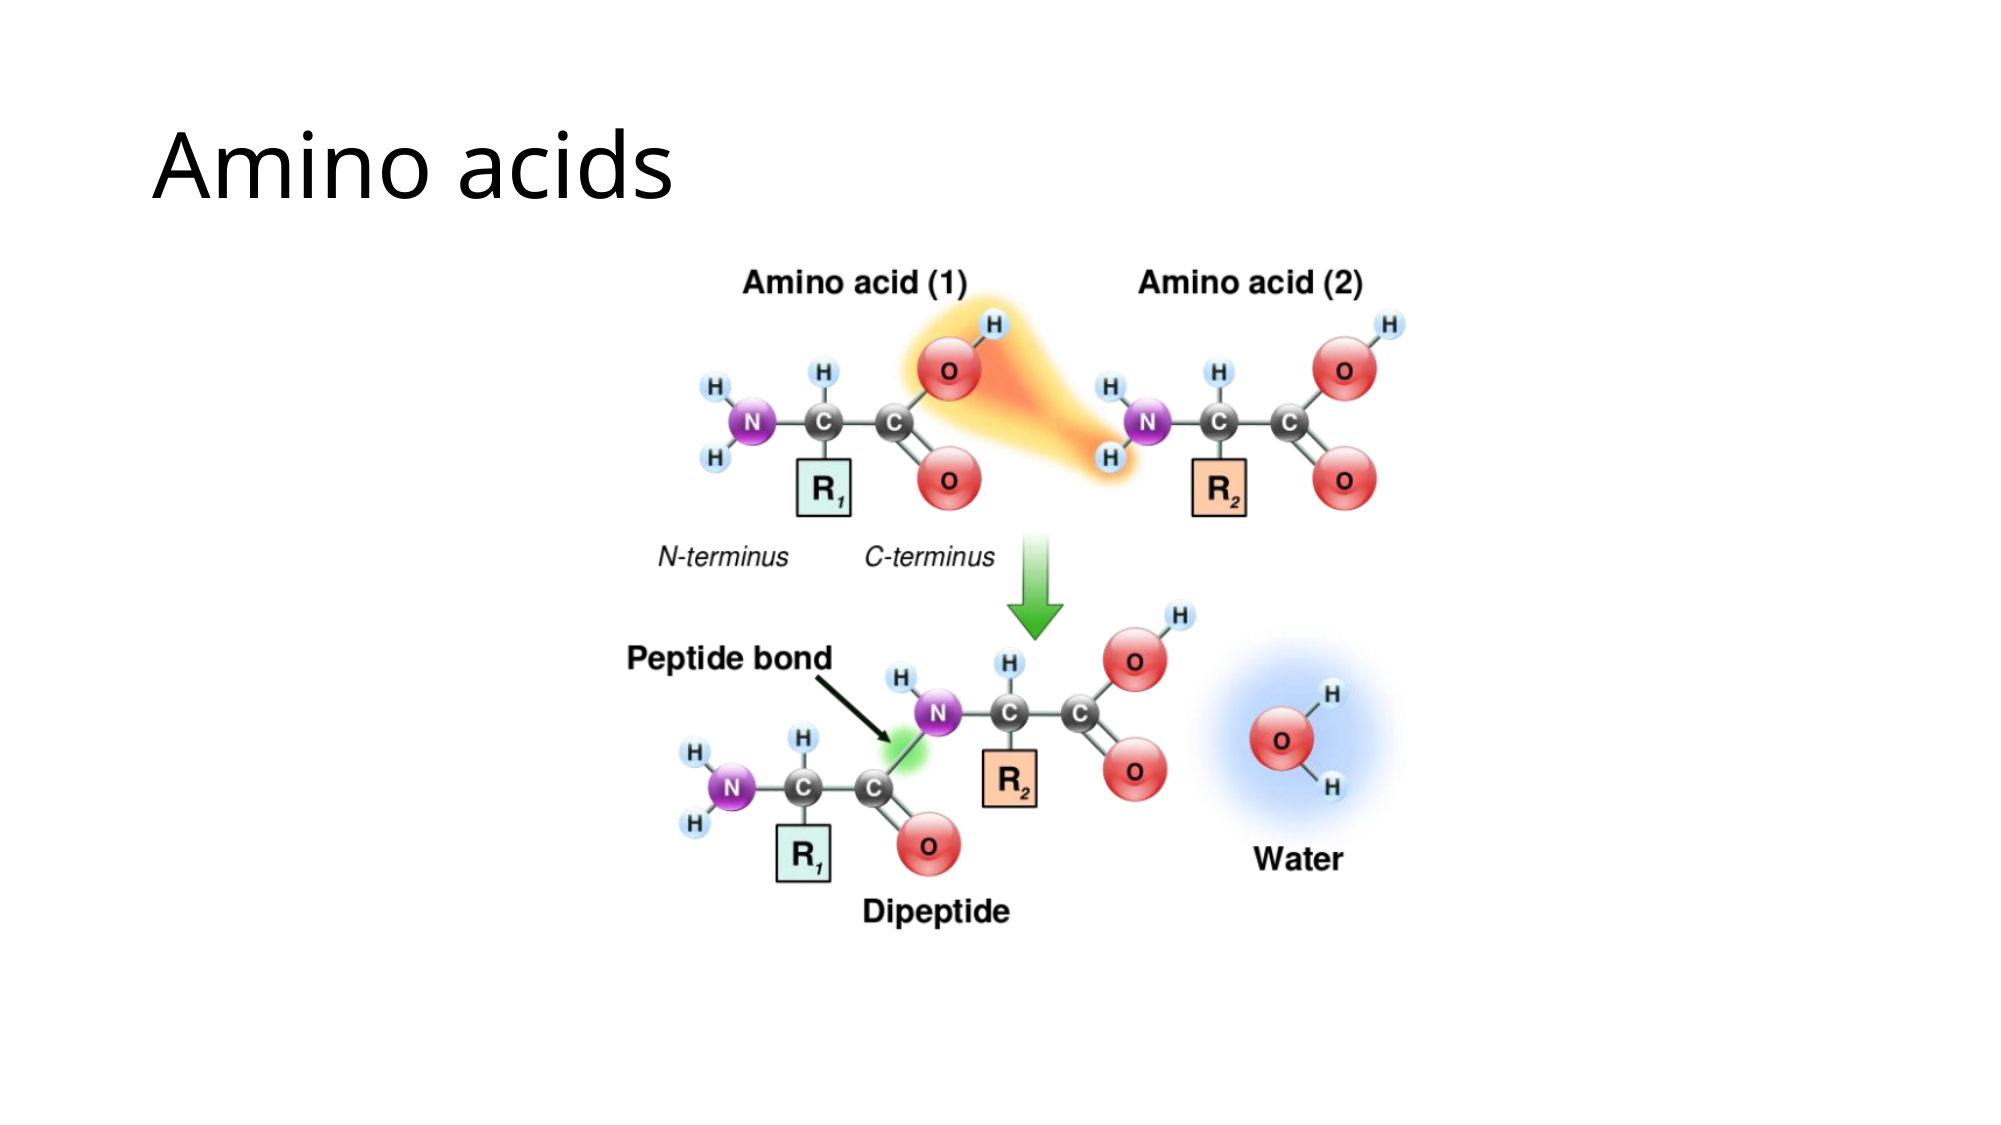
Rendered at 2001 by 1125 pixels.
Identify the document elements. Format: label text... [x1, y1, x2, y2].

title Amino acids [137, 59, 1863, 278]
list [567, 228, 1433, 943]
